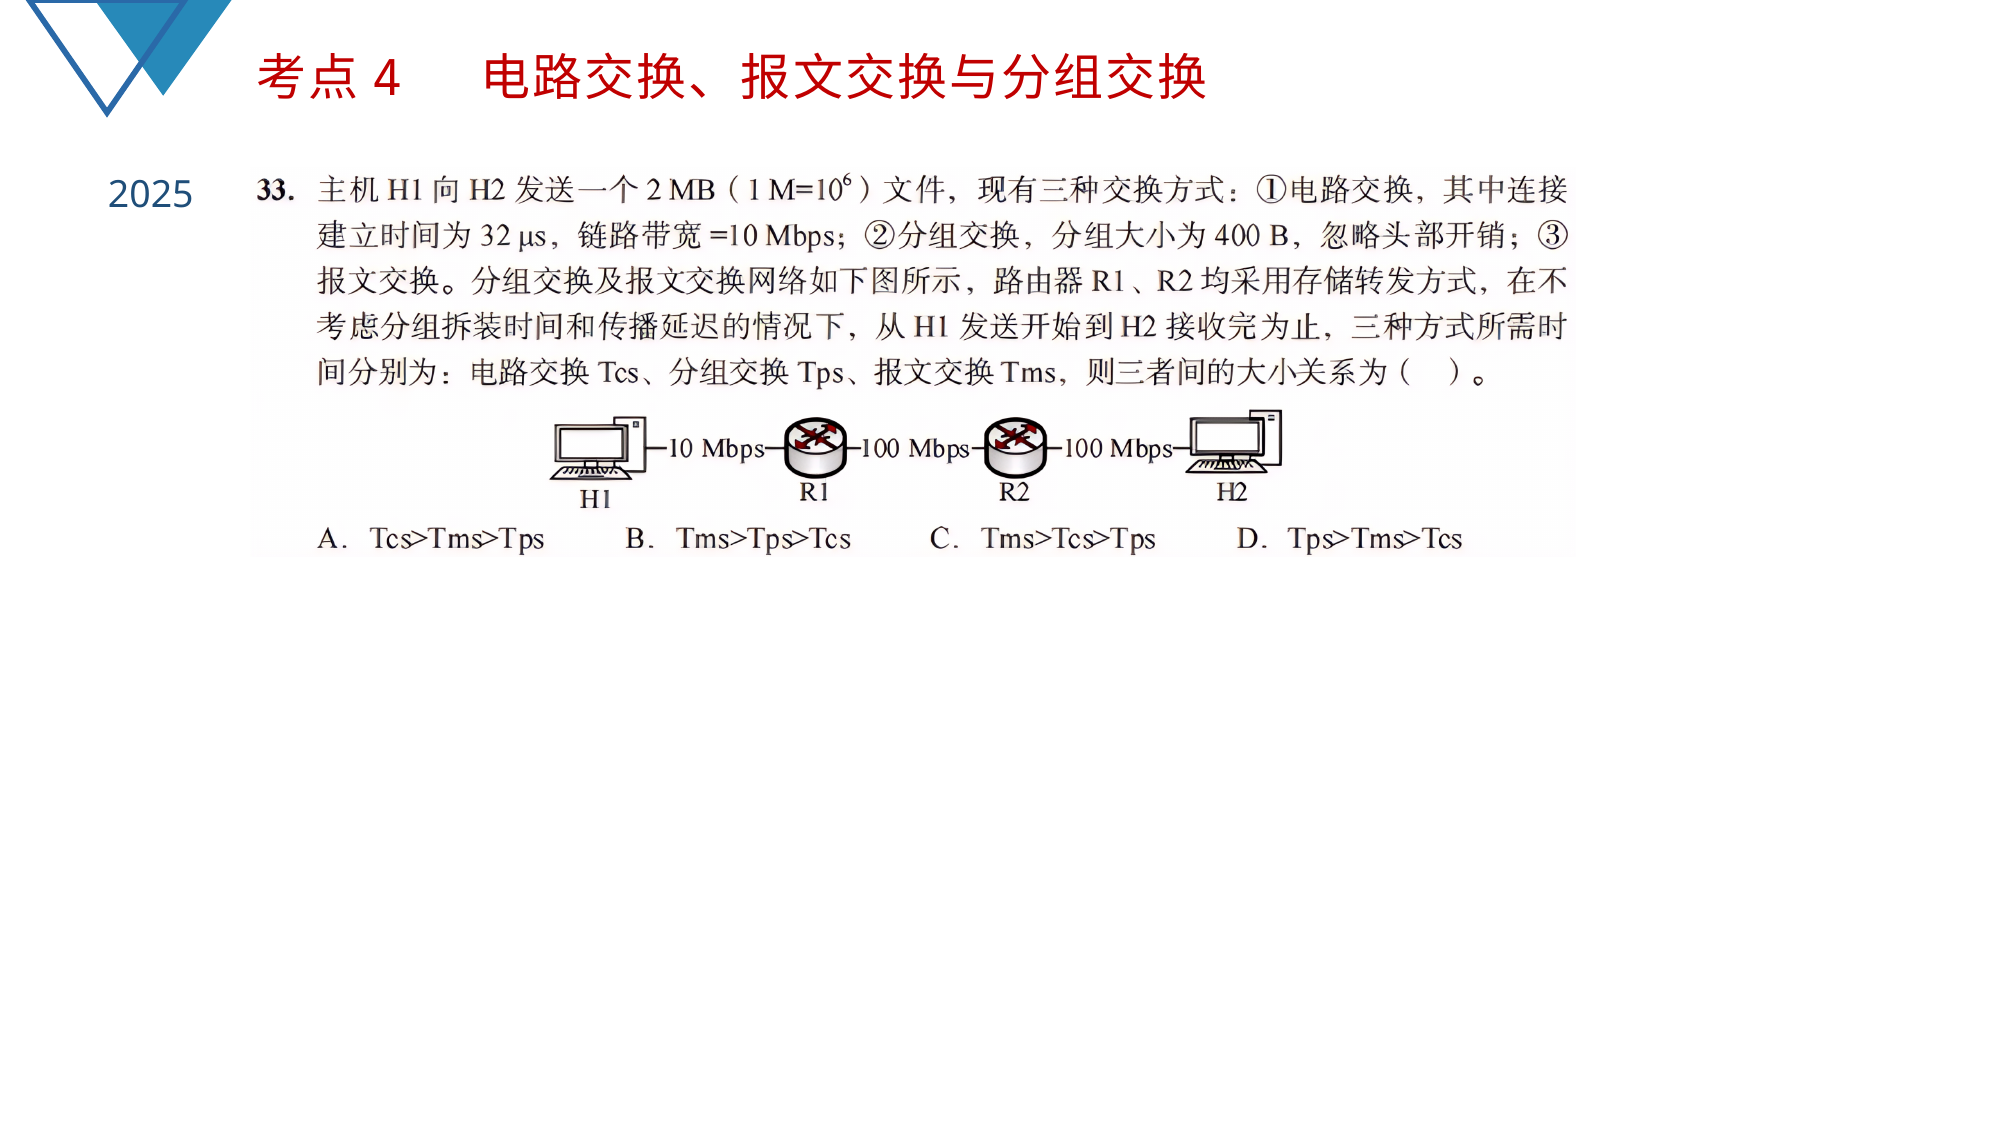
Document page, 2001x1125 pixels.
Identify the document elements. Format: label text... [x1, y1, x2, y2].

text_box 考点4 电路交换、报文交换与分组交换 [241, 37, 1962, 113]
picture [250, 166, 1576, 557]
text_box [29, 0, 232, 113]
text_box 2025 [93, 163, 217, 223]
